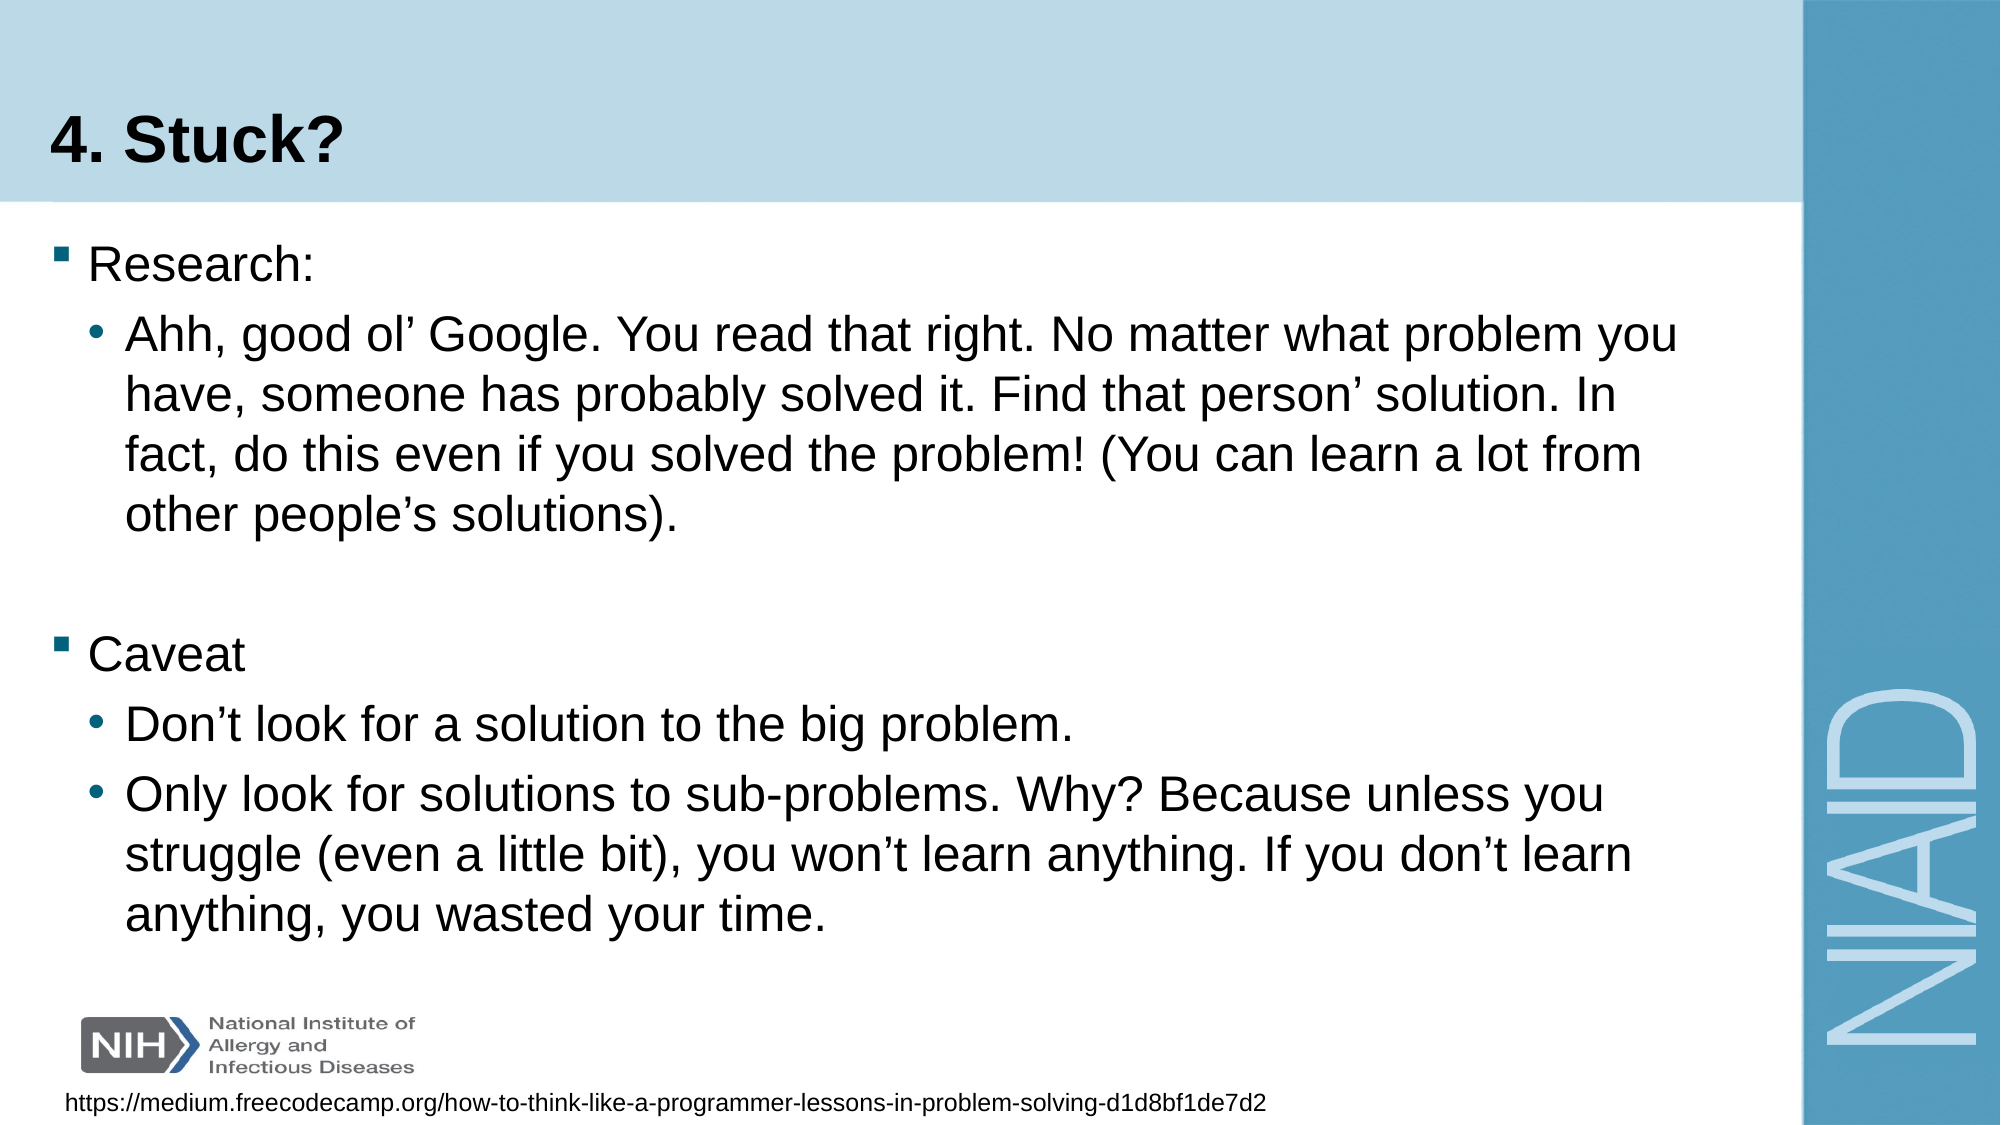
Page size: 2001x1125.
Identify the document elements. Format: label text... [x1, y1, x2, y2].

title 4. Stuck? [50, 25, 1700, 176]
text_box https://medium.freecodecamp.org/how-to-think-like-a-programmer-lessons-in-problem-solving-d1d8bf1de7d2 [49, 1079, 1391, 1125]
list Research: Ahh, good ol’ Google. You read that right. No matter what problem you have, someone has probably solved it. Find that person’ solution. In fact, do this even if you solved the problem! (You can learn a lot from other people’s solutions). Caveat Don’t look for a solution to the big problem. Only look for solutions to sub-problems. Why? Because unless you struggle (even a little bit), you won’t learn anything. If you don’t learn anything, you wasted your time. [50, 231, 1700, 956]
picture [0, 0, 2000, 1125]
